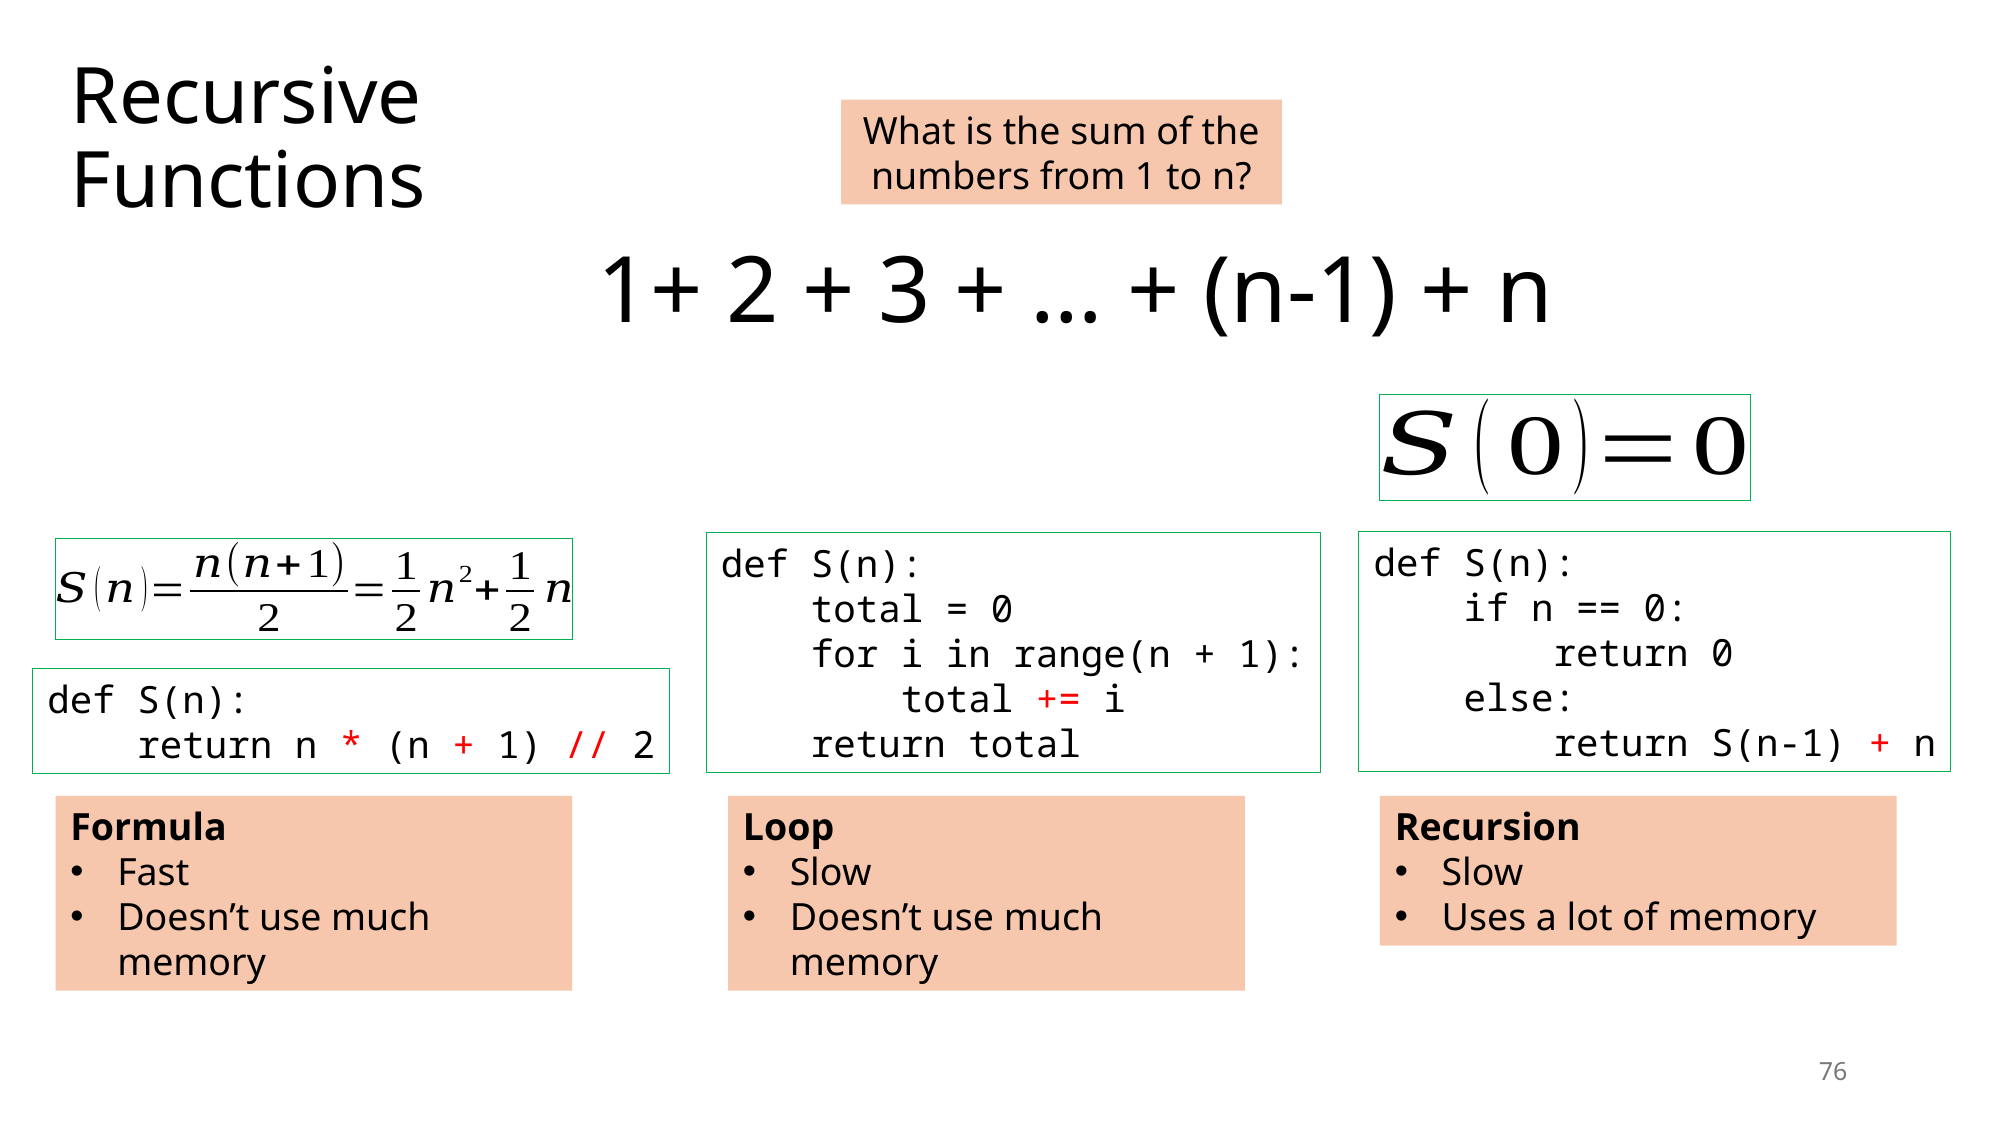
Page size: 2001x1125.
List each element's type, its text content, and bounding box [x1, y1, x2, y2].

text_box Recursion Slow Uses a lot of memory [1379, 795, 1897, 946]
text_box What is the sum of the numbers from 1 to n? [841, 99, 1282, 205]
text_box 1+ 2 + 3 + … + (n-1) + n [582, 223, 1570, 349]
slide_number 76 [1412, 1042, 1863, 1103]
text_box Formula Fast Doesn’t use much memory [55, 795, 573, 991]
title Recursive Functions [55, 31, 462, 249]
text_box Loop Slow Doesn’t use much memory [728, 795, 1245, 991]
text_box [55, 538, 648, 776]
text_box def S(n): total = 0 for i in range(n + 1): total += i return total [706, 532, 1321, 773]
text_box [1379, 393, 1931, 775]
